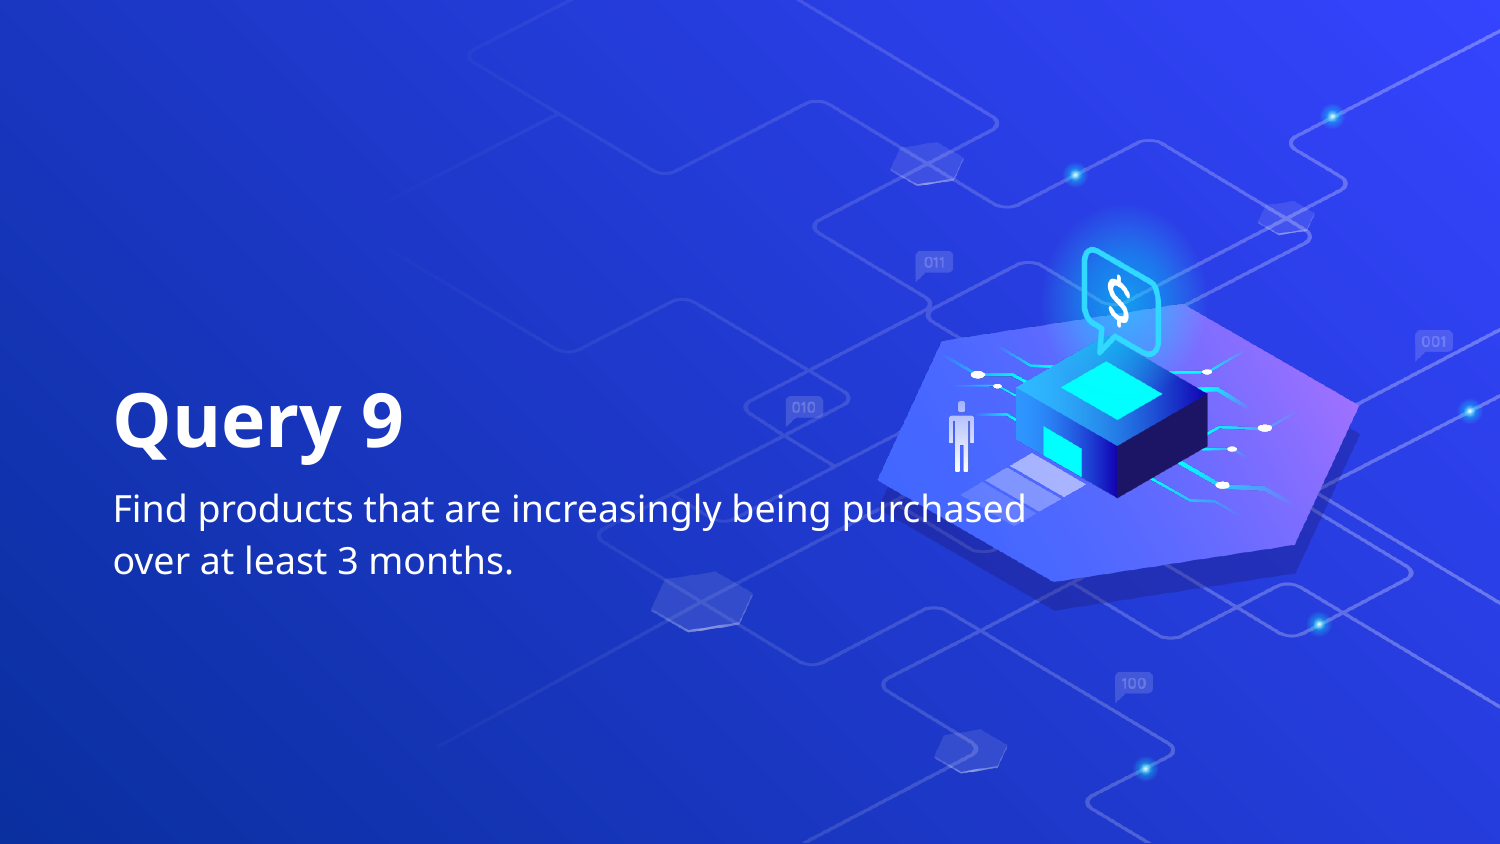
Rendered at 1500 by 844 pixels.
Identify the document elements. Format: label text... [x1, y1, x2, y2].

picture [0, 0, 1500, 844]
title Query 9 [112, 272, 812, 463]
subtitle Find products that are increasingly being purchased over at least 3 months. [112, 478, 1093, 608]
